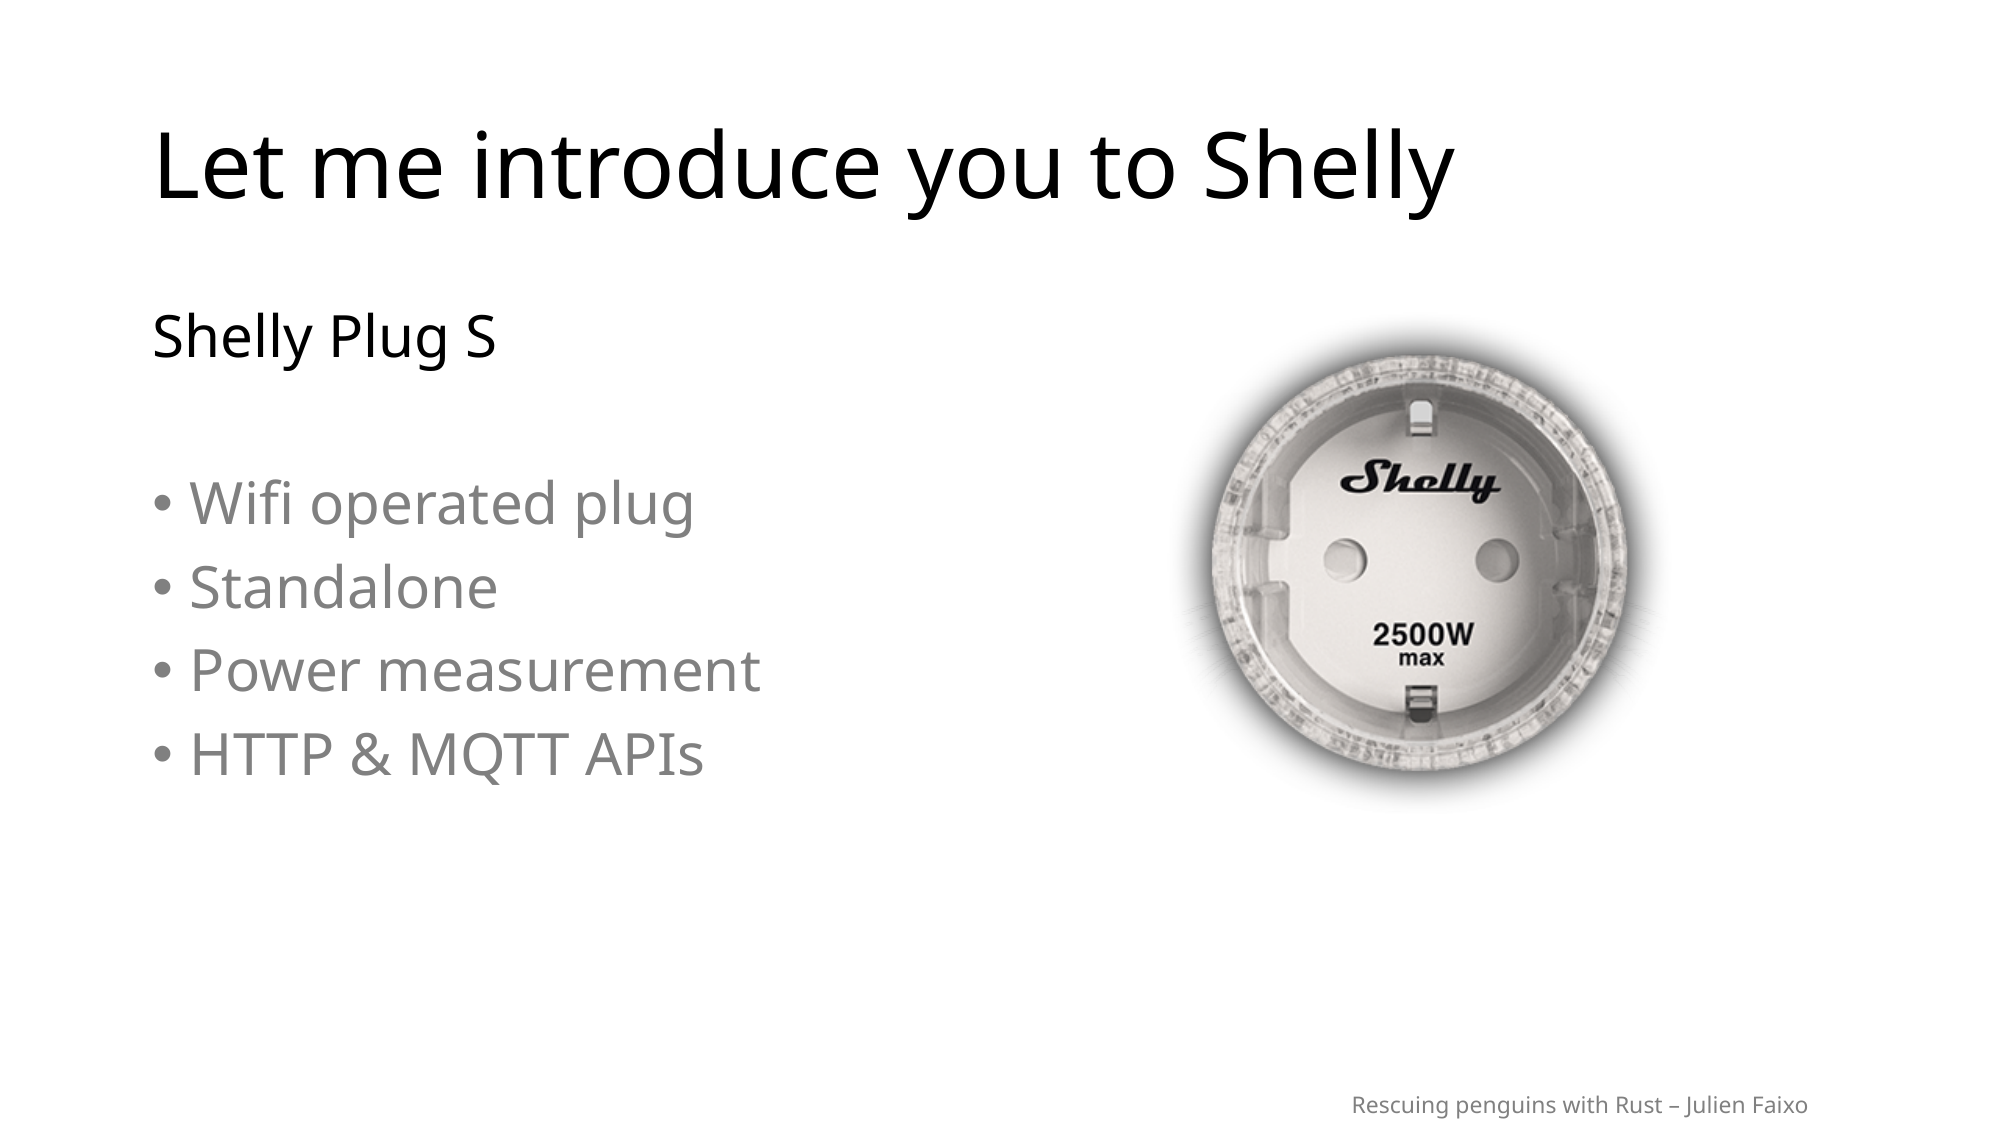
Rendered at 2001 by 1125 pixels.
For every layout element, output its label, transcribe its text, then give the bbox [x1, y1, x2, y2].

title Let me introduce you to Shelly [137, 59, 1863, 278]
text_box Rescuing penguins with Rust – Julien Faixo [1336, 1103, 1971, 1125]
list Shelly Plug S Wifi operated plug Standalone Power measurement HTTP & MQTT APIs [137, 299, 840, 1014]
picture [840, 299, 2000, 1103]
